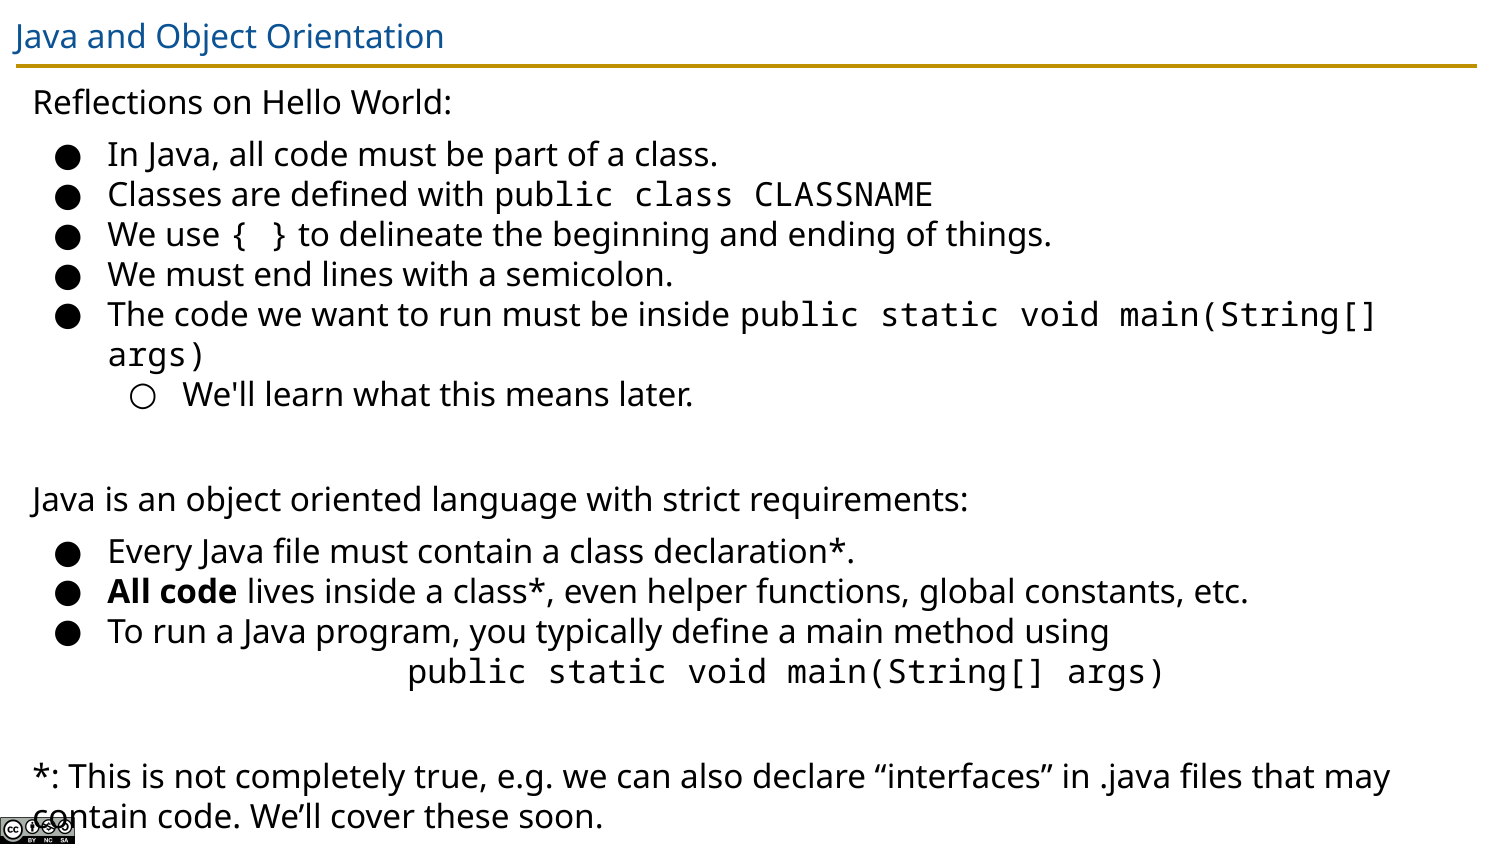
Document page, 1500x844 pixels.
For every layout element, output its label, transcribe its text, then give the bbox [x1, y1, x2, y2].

list Reflections on Hello World: In Java, all code must be part of a class. Classes are defined with public class CLASSNAME We use { } to delineate the beginning and ending of things. We must end lines with a semicolon. The code we want to run must be inside public static void main(String[] args) We'll learn what this means later. Java is an object oriented language with strict requirements: Every Java file must contain a class declaration*. All code lives inside a class*, even helper functions, global constants, etc. To run a Java program, you typically define a main method using public static void main(String[] args) *: This is not completely true, e.g. we can also declare “interfaces” in .java files that may contain code. We’ll cover these soon. [17, 65, 1416, 819]
picture [0, 817, 75, 844]
title Java and Object Orientation [0, 0, 1398, 65]
